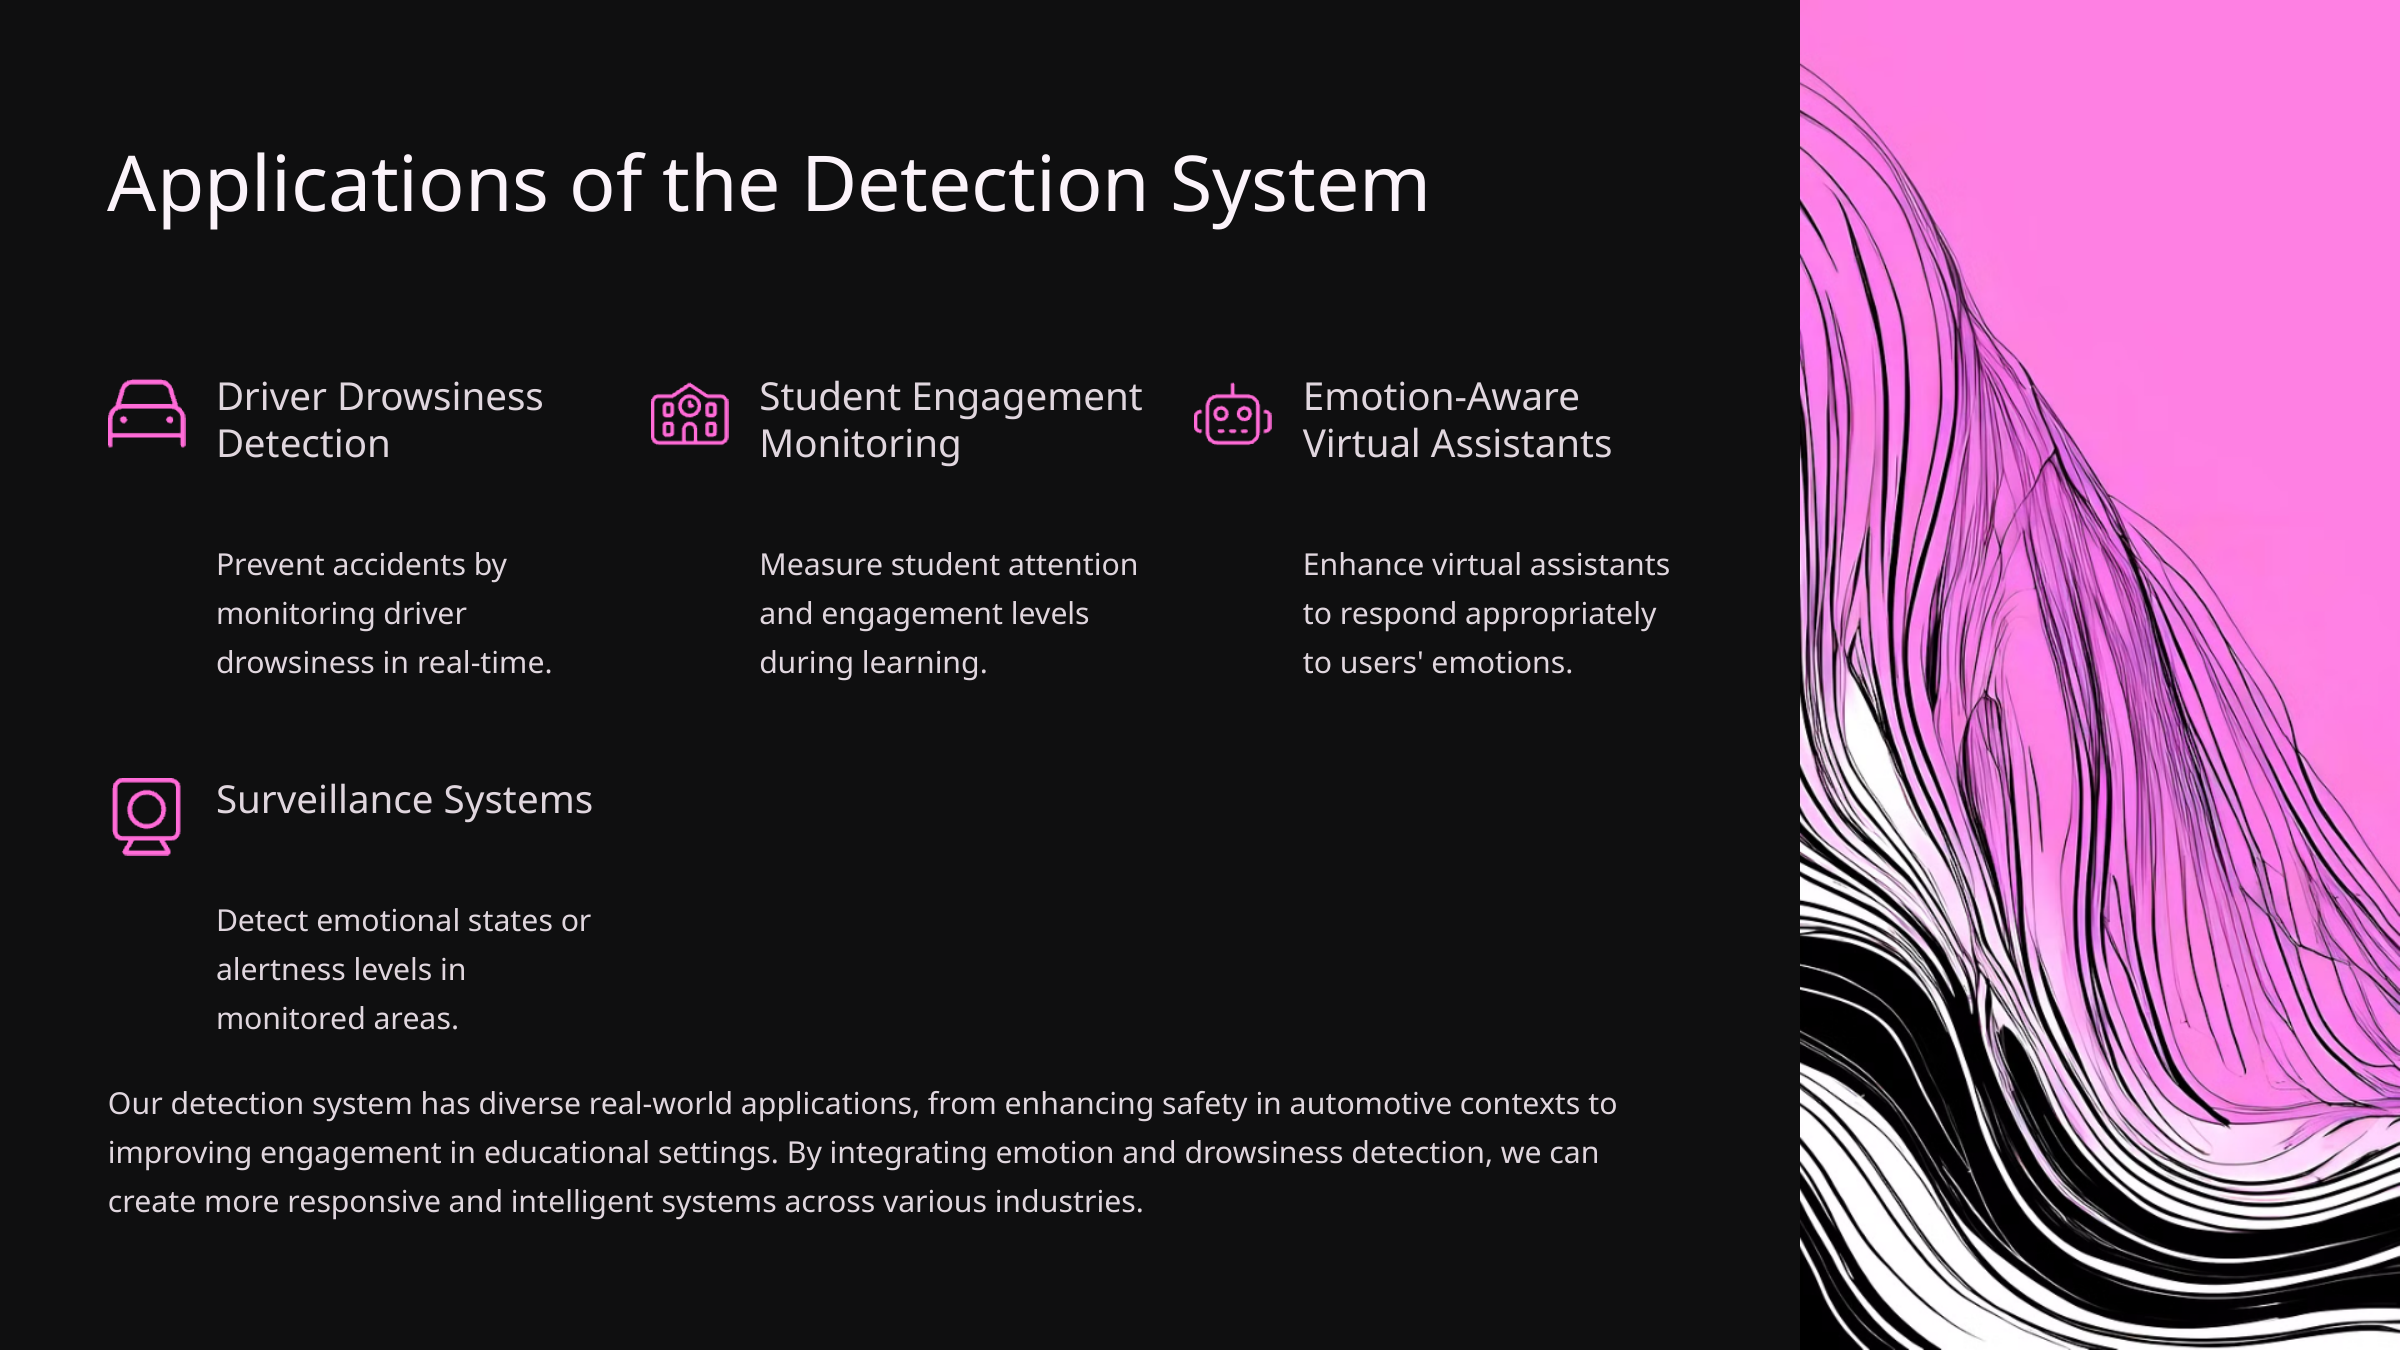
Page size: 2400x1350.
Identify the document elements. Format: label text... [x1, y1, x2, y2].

picture [1799, 0, 2400, 1350]
picture [107, 375, 186, 453]
text_box Our detection system has diverse real-world applications, from enhancing safety in automotive contexts to improving engagement in educational settings. By integrating emotion and drowsiness detection, we can create more responsive and intelligent systems across various industries. [108, 1071, 1692, 1220]
picture [1194, 375, 1272, 453]
text_box Enhance virtual assistants to respond appropriately to users' emotions. [1302, 532, 1692, 681]
text_box Measure student attention and engagement levels during learning. [759, 532, 1149, 681]
text_box Detect emotional states or alertness levels in monitored areas. [216, 888, 606, 1037]
text_box Emotion-Aware Virtual Assistants [1302, 369, 1692, 515]
text_box Student Engagement Monitoring [759, 369, 1149, 515]
picture [107, 778, 186, 856]
text_box Applications of the Detection System [108, 130, 1692, 324]
text_box Surveillance Systems [216, 773, 606, 870]
text_box Prevent accidents by monitoring driver drowsiness in real-time. [216, 532, 606, 681]
picture [651, 375, 729, 453]
text_box Driver Drowsiness Detection [216, 369, 606, 515]
